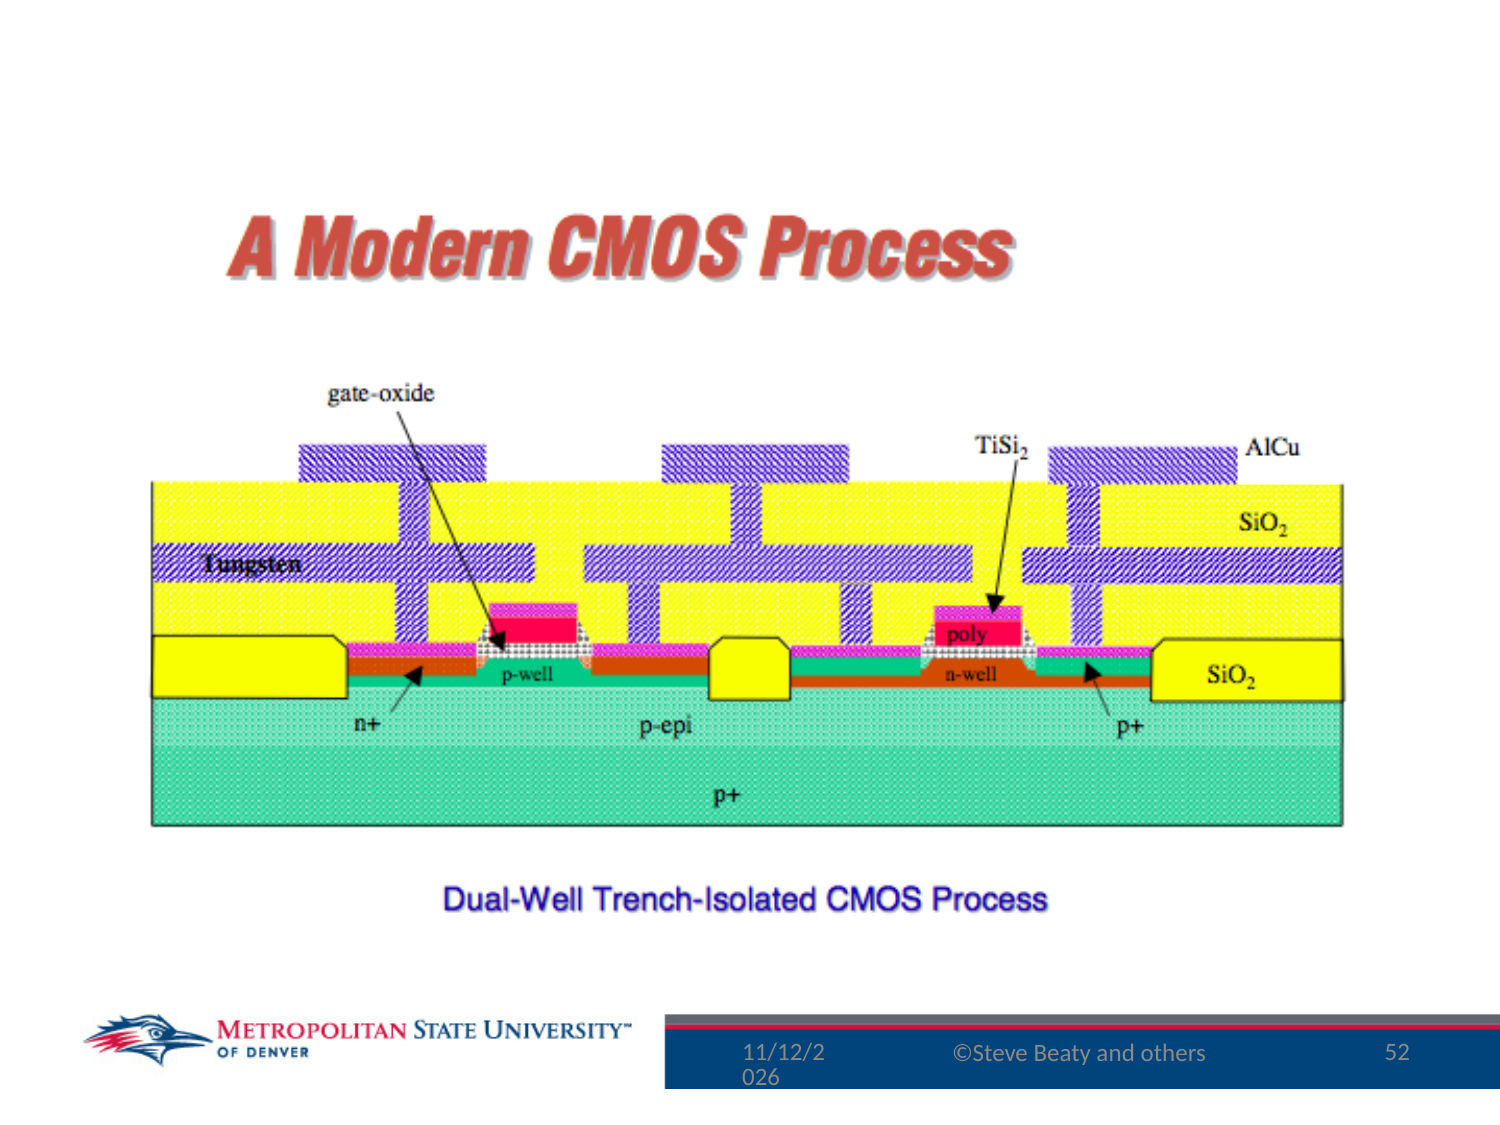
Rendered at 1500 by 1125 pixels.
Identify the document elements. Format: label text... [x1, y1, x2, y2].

footer ©Steve Beaty and others [841, 1021, 1317, 1082]
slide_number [727, 1020, 842, 1081]
slide_number 52 [1316, 1020, 1425, 1081]
picture [141, 193, 1359, 938]
picture [44, 1012, 1500, 1089]
